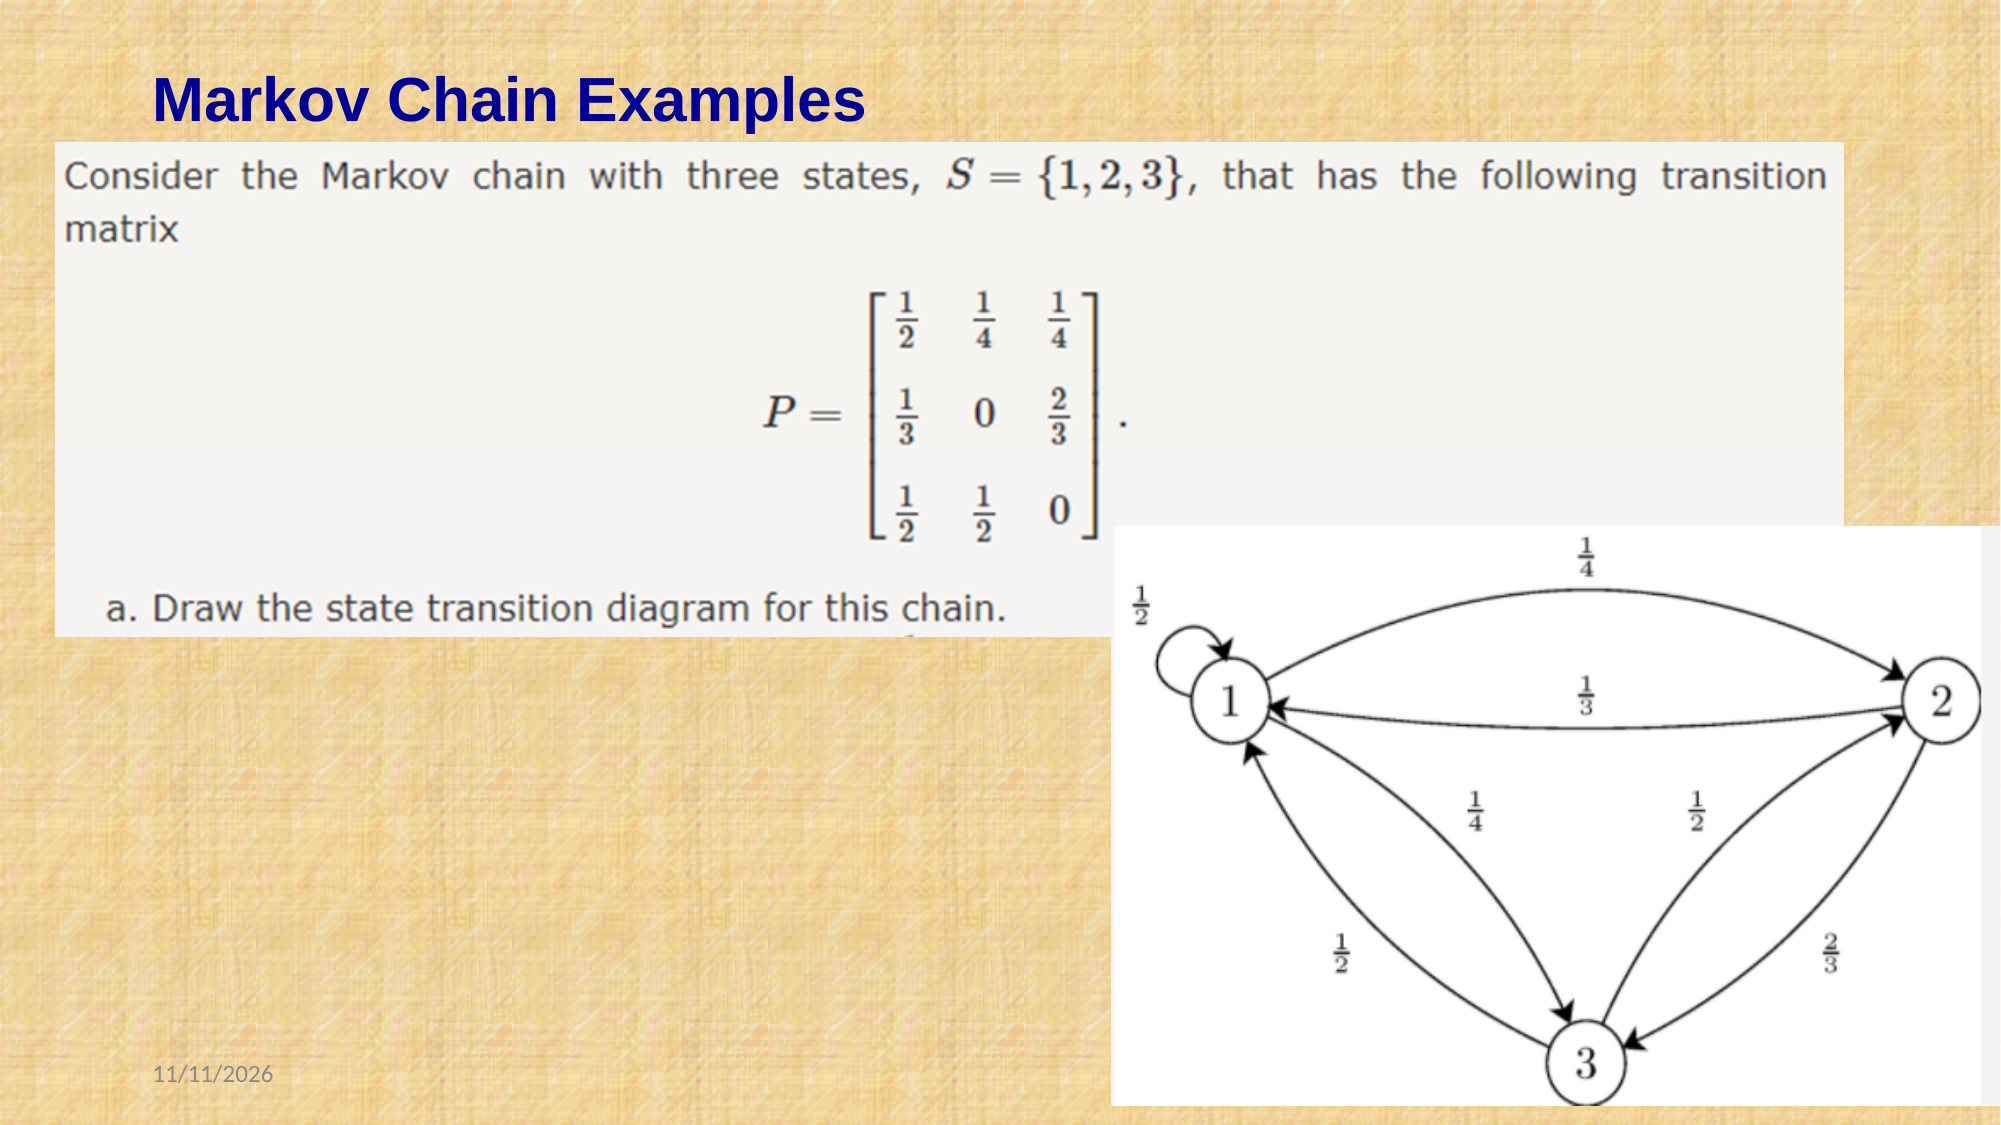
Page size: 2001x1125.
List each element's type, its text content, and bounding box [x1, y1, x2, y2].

title Markov Chain Examples [137, 59, 1863, 143]
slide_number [137, 1042, 588, 1103]
picture [0, 0, 2001, 1125]
